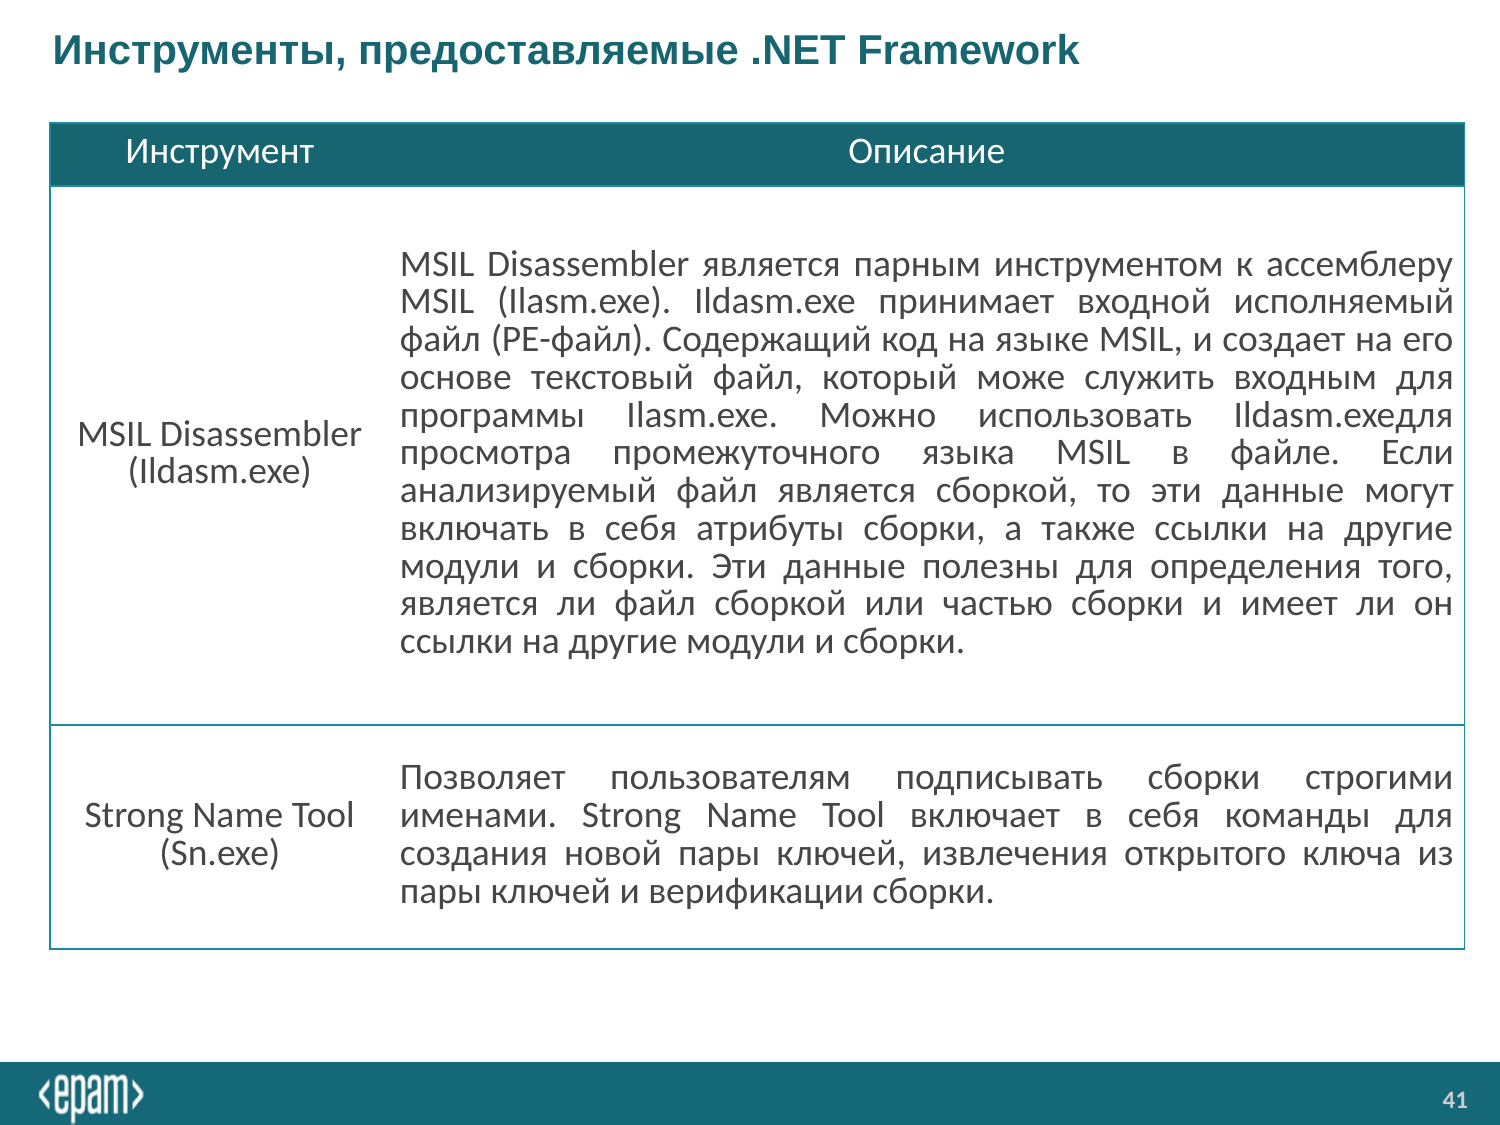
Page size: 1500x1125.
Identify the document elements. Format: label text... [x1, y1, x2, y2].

table_header Описание [390, 124, 1464, 185]
table_cell Strong Name Tool (Sn.exe) [51, 726, 390, 948]
table_cell Позволяет пользователям подписывать сборки строгими именами. Strong Name Tool включает в себя команды для создания новой пары ключей, извлечения открытого ключа из пары ключей и верификации сборки. [390, 726, 1464, 948]
picture [38, 1074, 144, 1125]
table_cell MSIL Disassembler (Ildasm.exe) [51, 187, 390, 724]
title Инструменты, предоставляемые .NET Framework [0, 0, 1500, 95]
table_header Инструмент [51, 124, 390, 185]
table_cell MSIL Disassembler является парным инструментом к ассемблеру MSIL (Ilasm.exe). Ildasm.exe принимает входной исполняемый файл (РЕ-файл). Содержащий код на языке MSIL, и создает на его основе текстовый файл, который може служить входным для программы Ilasm.exe. Можно использовать Ildasm.exeдля просмотра промежуточного языка MSIL в файле. Если анализируемый файл является сборкой, то эти данные могут включать в себя атрибуты сборки, а также ссылки на другие модули и сборки. Эти данные полезны для определения того, является ли файл сборкой или частью сборки и имеет ли он ссылки на другие модули и сборки. [390, 187, 1464, 724]
